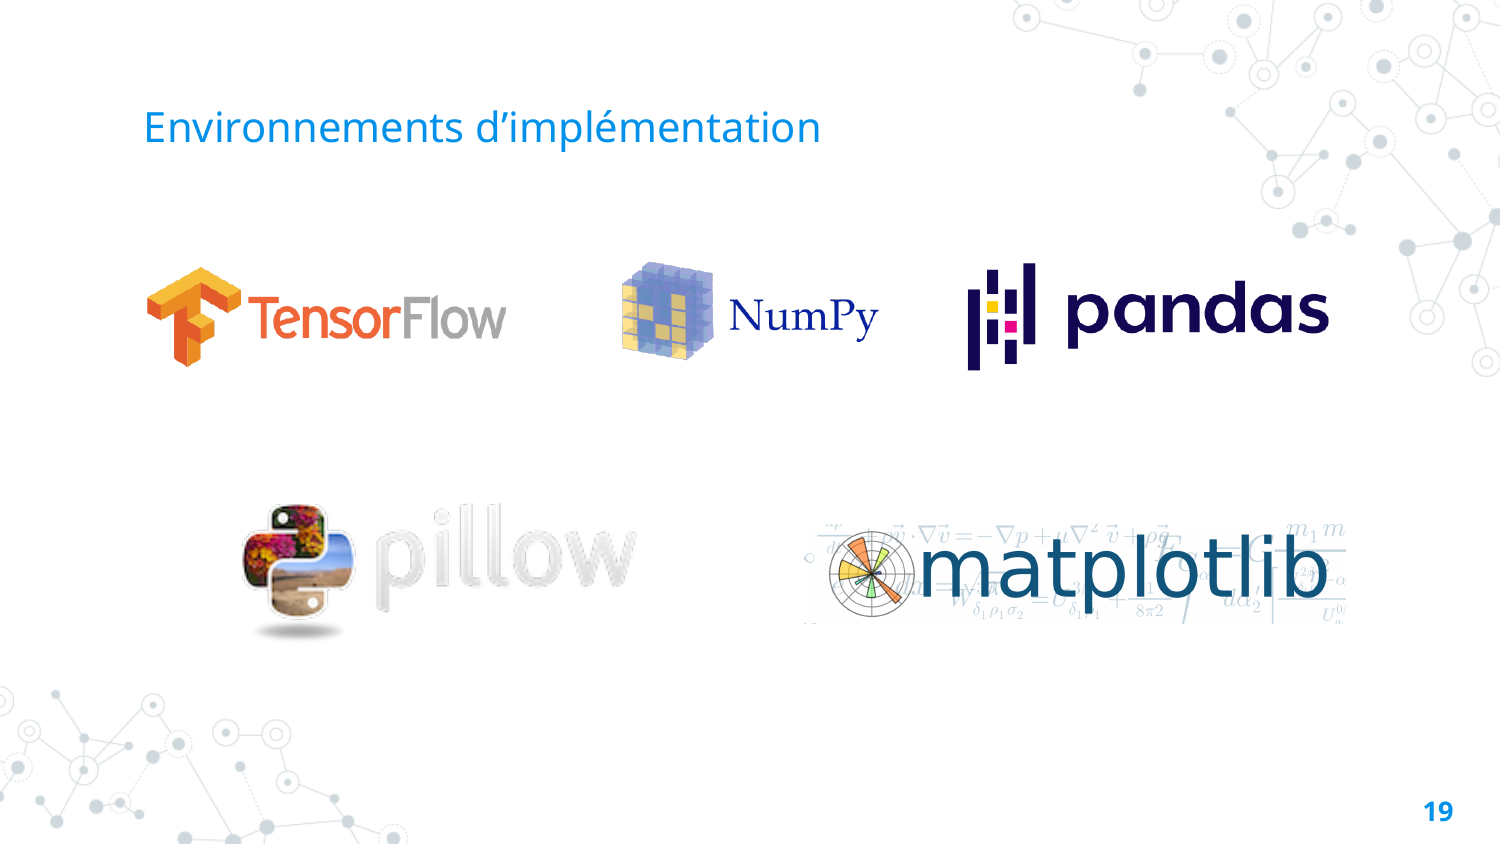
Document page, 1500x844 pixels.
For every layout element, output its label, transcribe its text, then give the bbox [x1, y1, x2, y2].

title Environnements d’implémentation [128, 50, 1372, 166]
slide_number 19 [1378, 779, 1469, 844]
picture [0, 0, 1500, 844]
